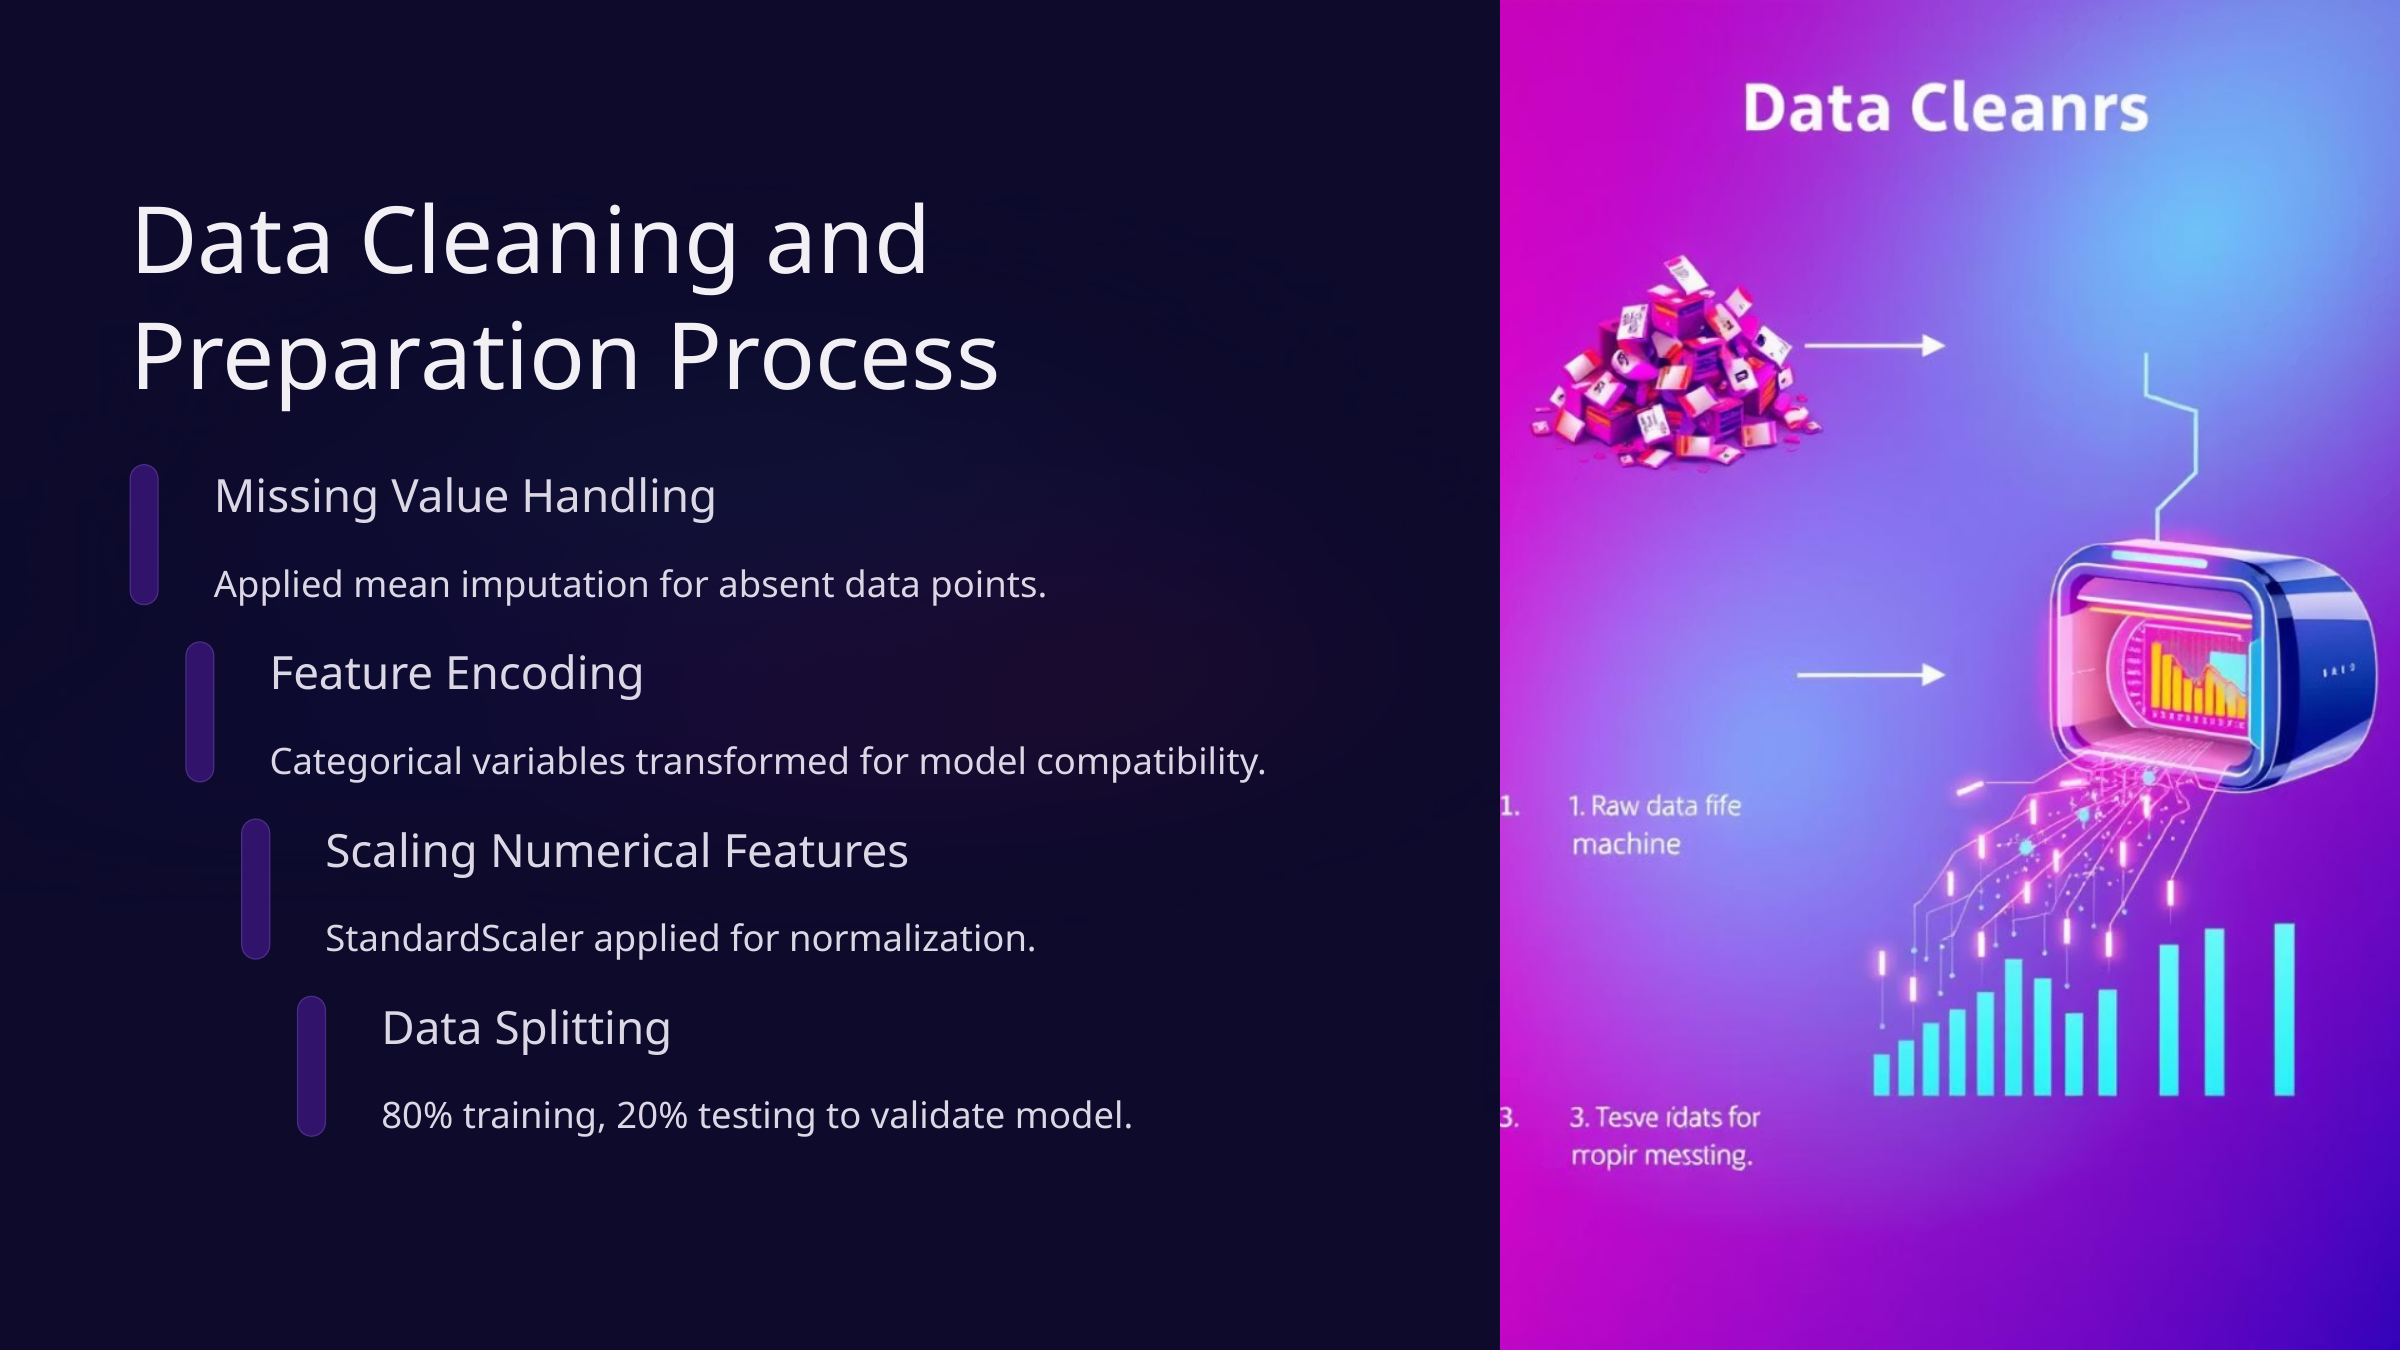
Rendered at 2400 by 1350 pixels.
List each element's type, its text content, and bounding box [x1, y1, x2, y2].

text_box Data Splitting [381, 996, 847, 1055]
text_box [185, 641, 214, 782]
text_box Missing Value Handling [213, 464, 762, 523]
text_box Scaling Numerical Features [325, 819, 966, 878]
text_box 80% training, 20% testing to validate model. [381, 1076, 1370, 1137]
text_box Categorical variables transformed for model compatibility. [269, 722, 1370, 782]
text_box [241, 819, 270, 960]
text_box Feature Encoding [269, 641, 735, 700]
text_box StandardScaler applied for normalization. [325, 899, 1370, 959]
picture [1499, 0, 2400, 1350]
text_box [130, 464, 159, 605]
text_box [297, 996, 326, 1137]
text_box Applied mean imputation for absent data points. [213, 545, 1370, 605]
text_box Data Cleaning and Preparation Process [130, 176, 1370, 409]
